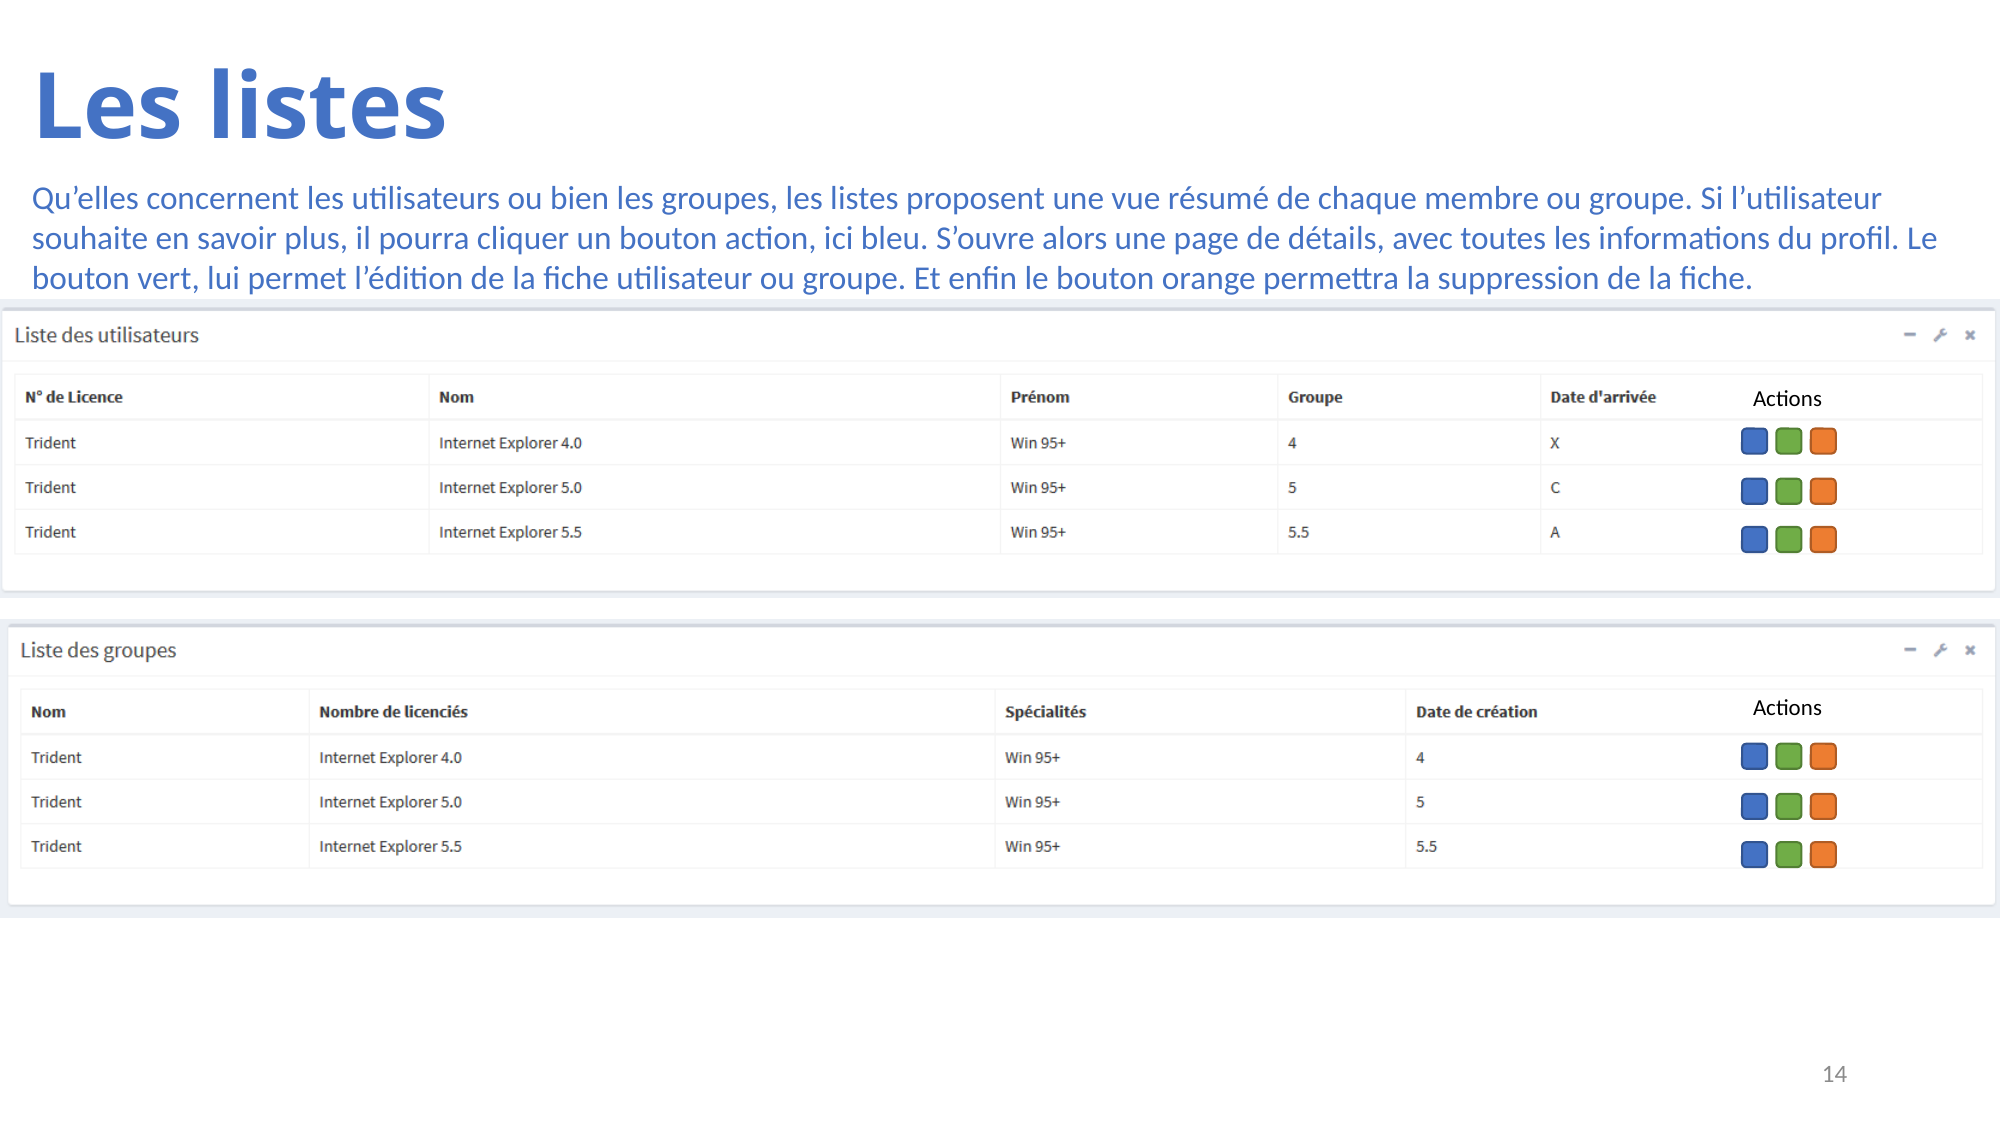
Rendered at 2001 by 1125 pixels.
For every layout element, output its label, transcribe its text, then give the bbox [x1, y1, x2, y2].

picture [0, 299, 2000, 598]
text_box Qu’elles concernent les utilisateurs ou bien les groupes, les listes proposent une vue résumé de chaque membre ou groupe. Si l’utilisateur souhaite en savoir plus, il pourra cliquer un bouton action, ici bleu. S’ouvre alors une page de détails, avec toutes les informations du profil. Le bouton vert, lui permet l’édition de la fiche utilisateur ou groupe. Et enfin le bouton orange permettra la suppression de la fiche. [17, 169, 1985, 299]
slide_number 14 [1412, 1042, 1863, 1103]
title Les listes [17, 0, 1743, 169]
picture [0, 619, 2000, 918]
